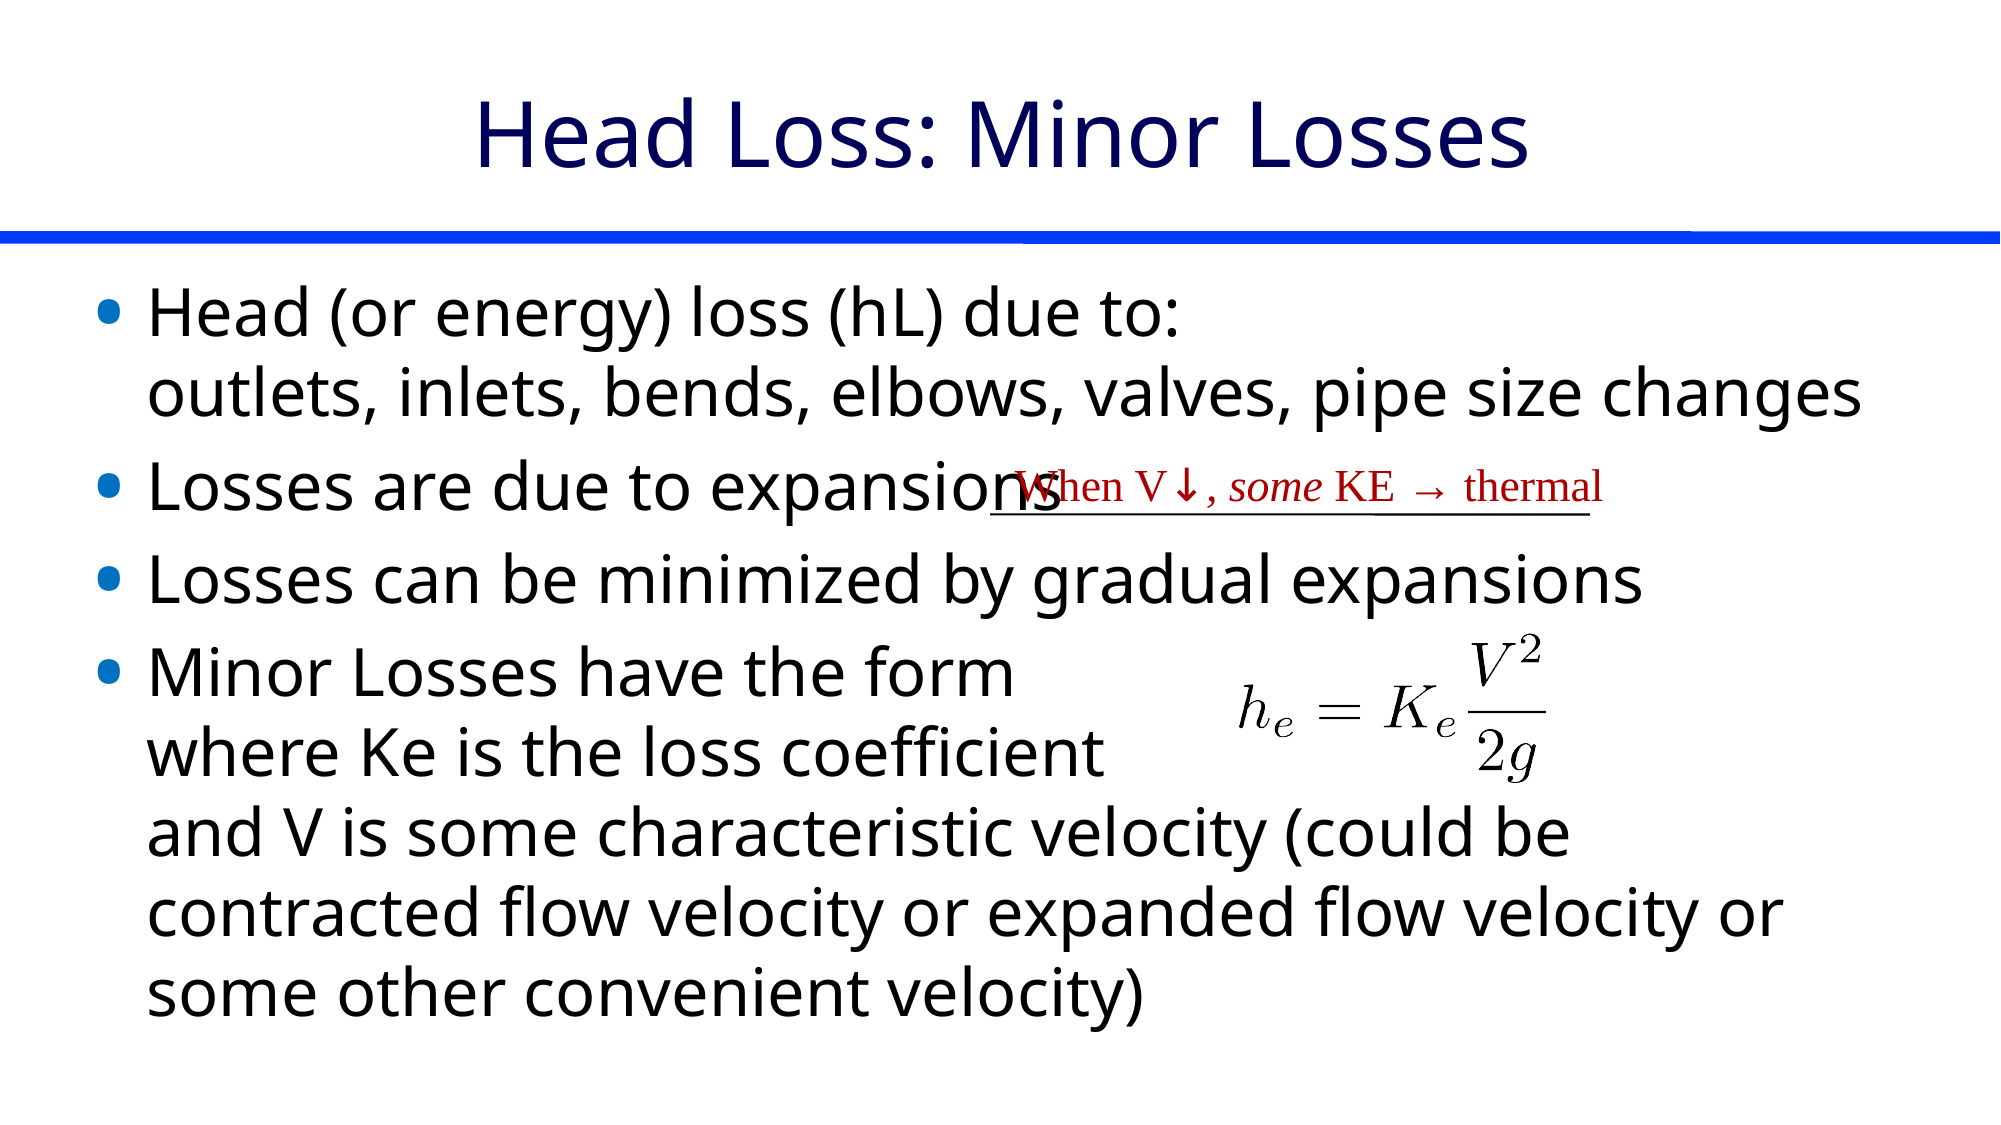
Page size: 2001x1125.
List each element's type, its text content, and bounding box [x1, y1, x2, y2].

picture [1239, 633, 1546, 783]
title Head Loss: Minor Losses [75, 37, 1930, 225]
text_box When V↓, some KE → thermal [999, 448, 1627, 519]
list Head (or energy) loss (hL) due to: outlets, inlets, bends, elbows, valves, pipe size changes Losses are due to expansions Losses can be minimized by gradual expansions Minor Losses have the form where Ke is the loss coefficient and V is some characteristic velocity (could be contracted flow velocity or expanded flow velocity or some other convenient velocity) [74, 262, 1930, 1006]
